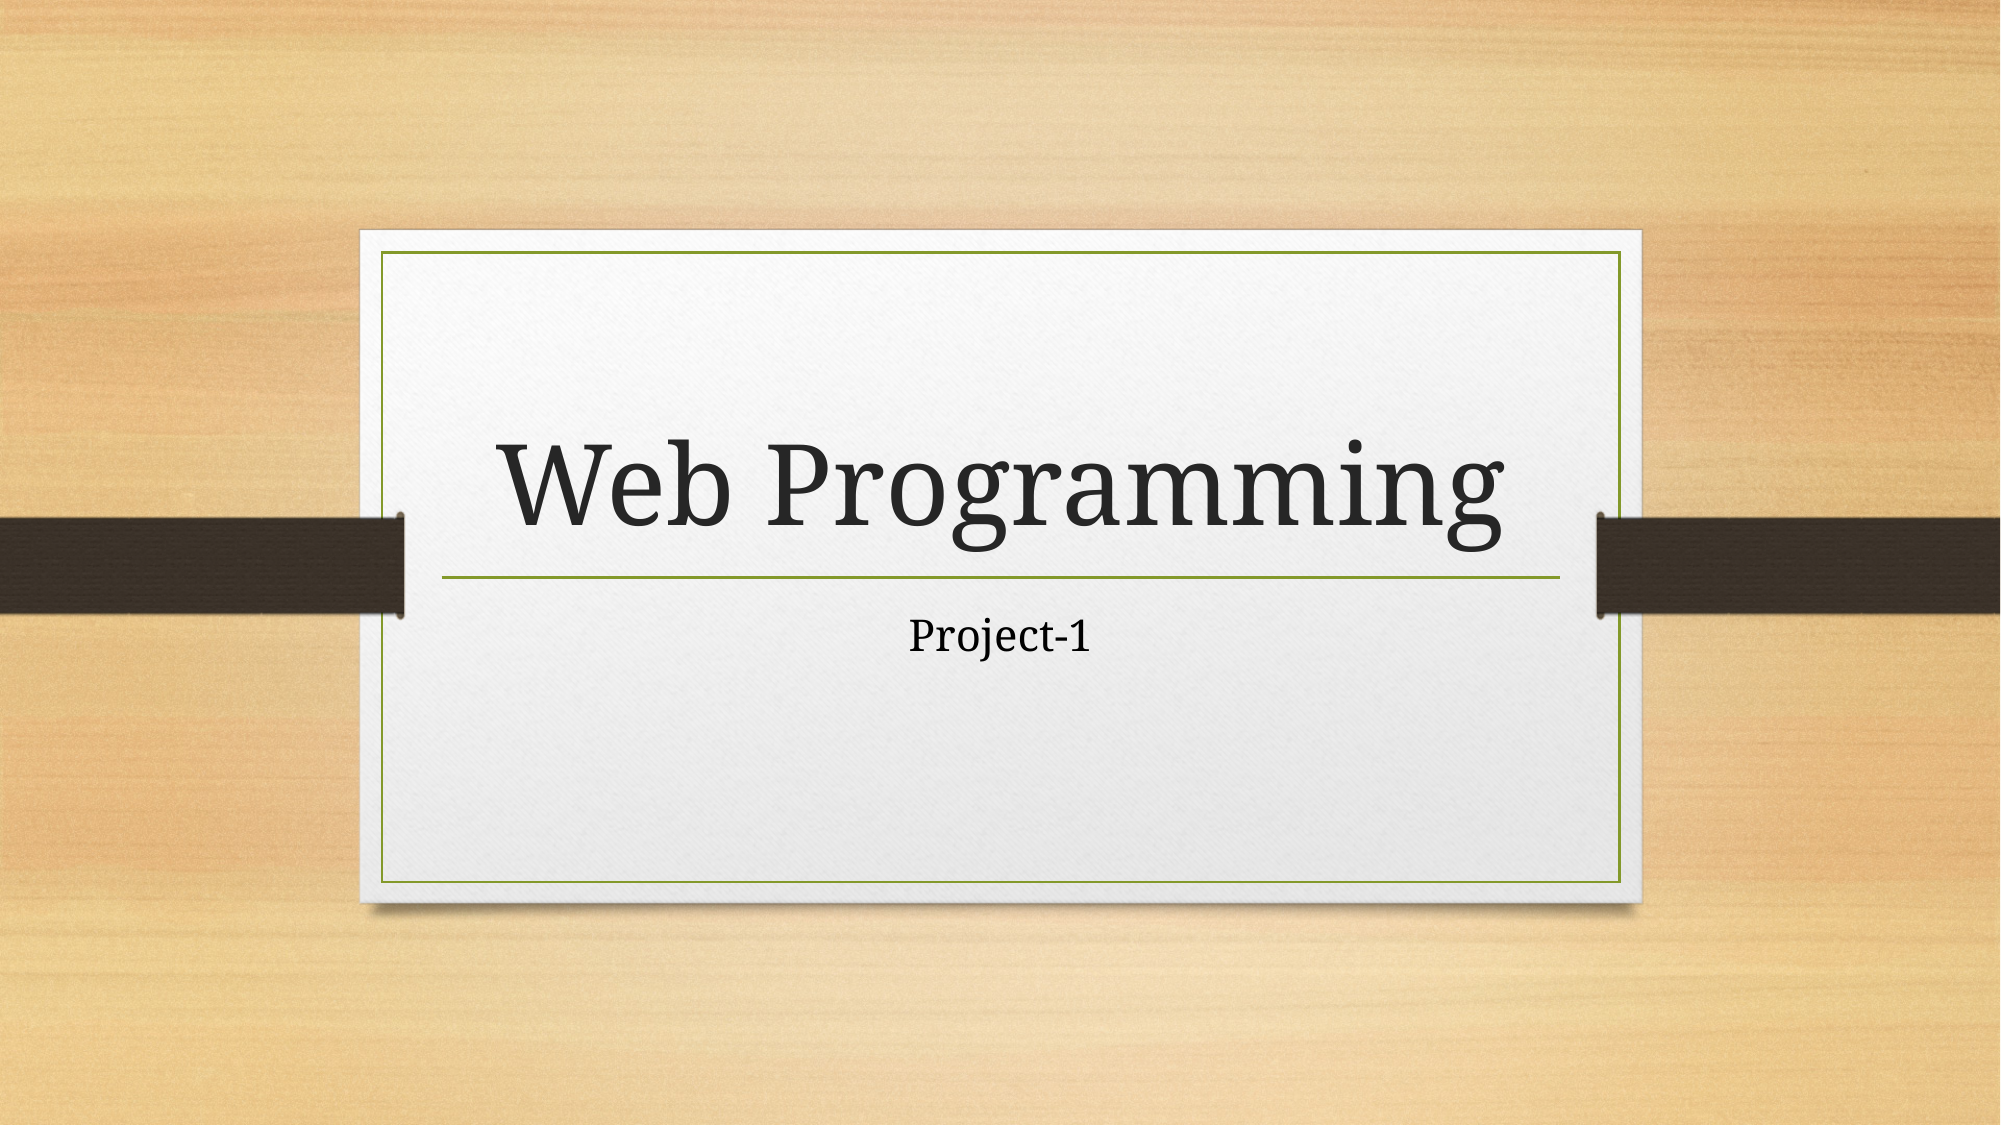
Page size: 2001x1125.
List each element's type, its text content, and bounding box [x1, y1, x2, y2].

picture [0, 0, 2001, 1125]
subtitle Project-1 [441, 600, 1560, 817]
title Web Programming [441, 306, 1560, 556]
